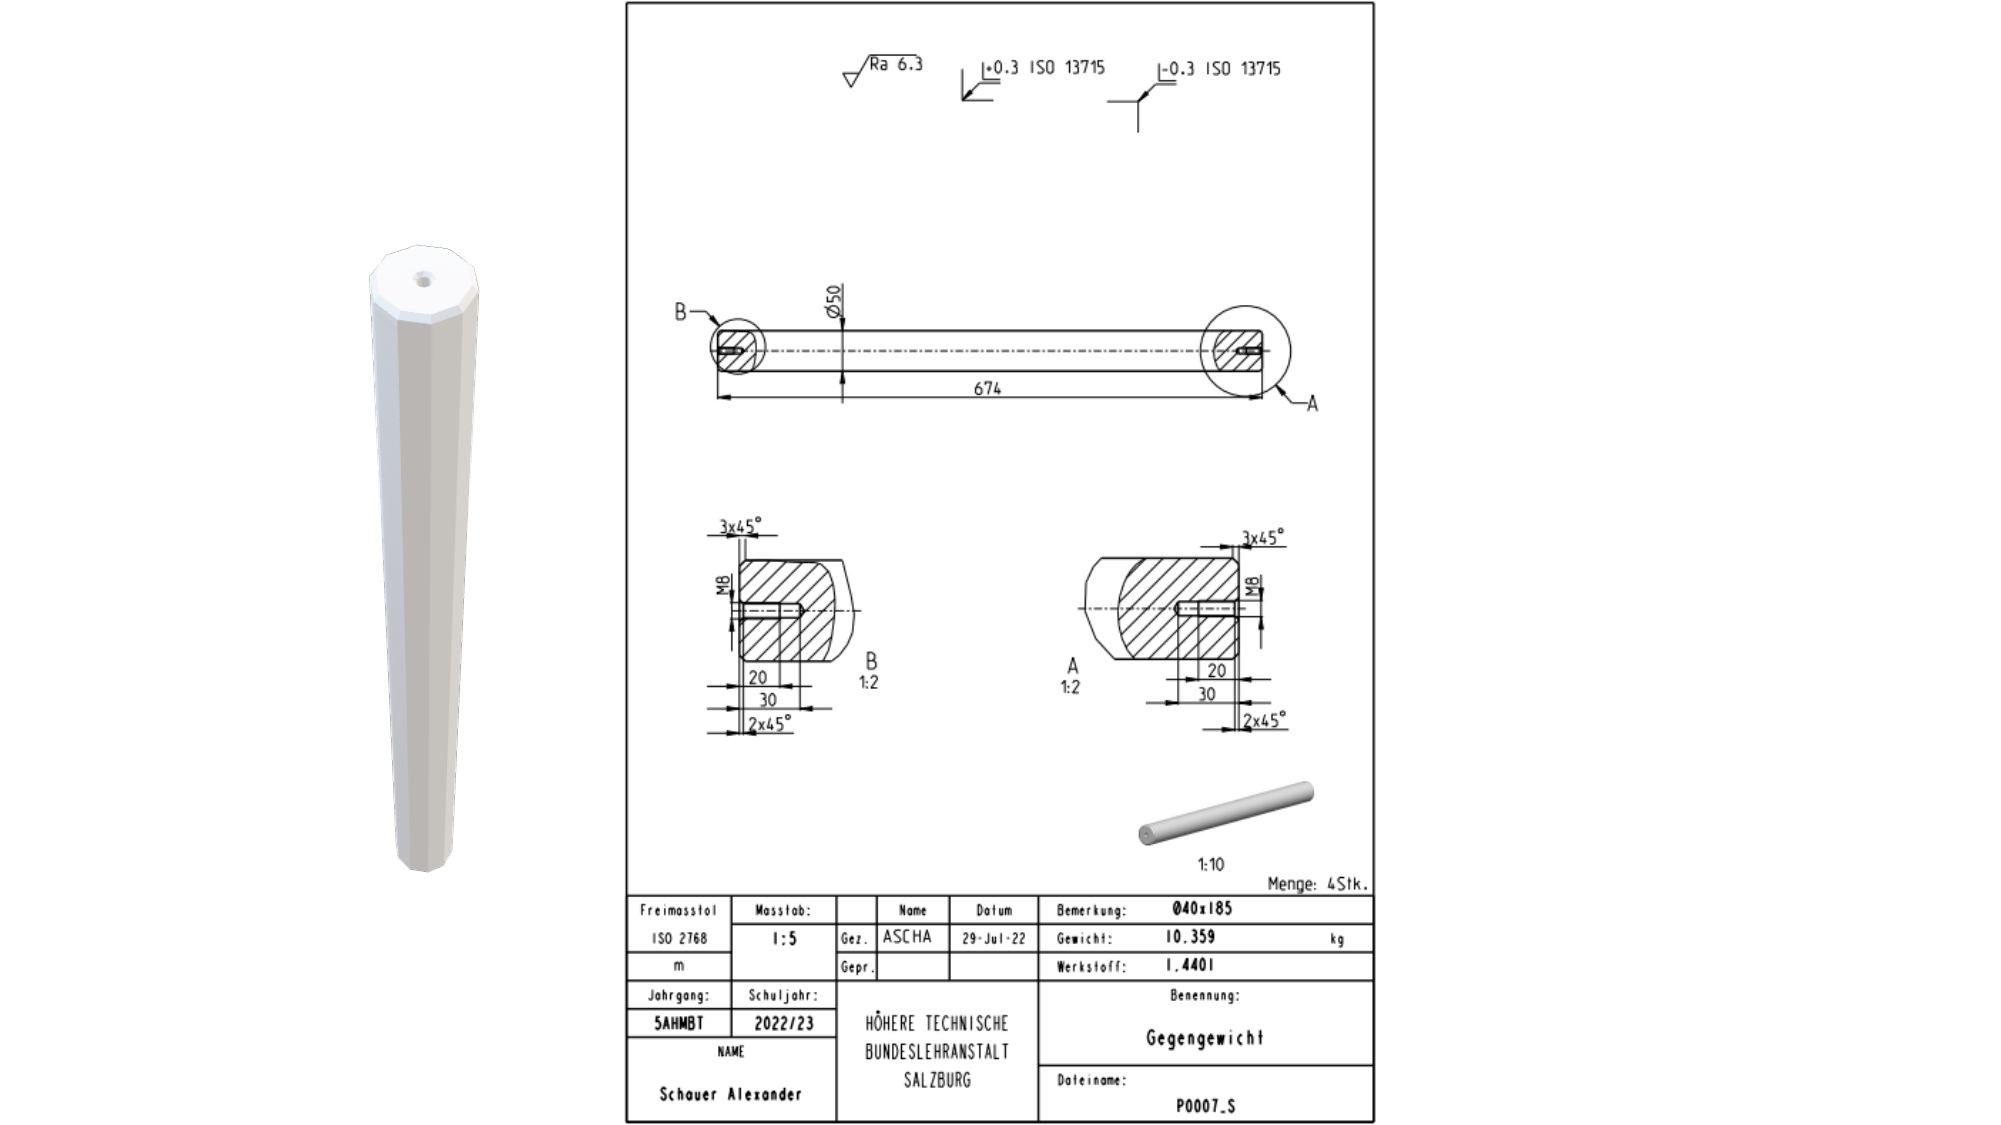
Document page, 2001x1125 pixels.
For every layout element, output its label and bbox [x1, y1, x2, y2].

picture [623, 0, 1377, 1125]
picture [357, 238, 491, 1075]
